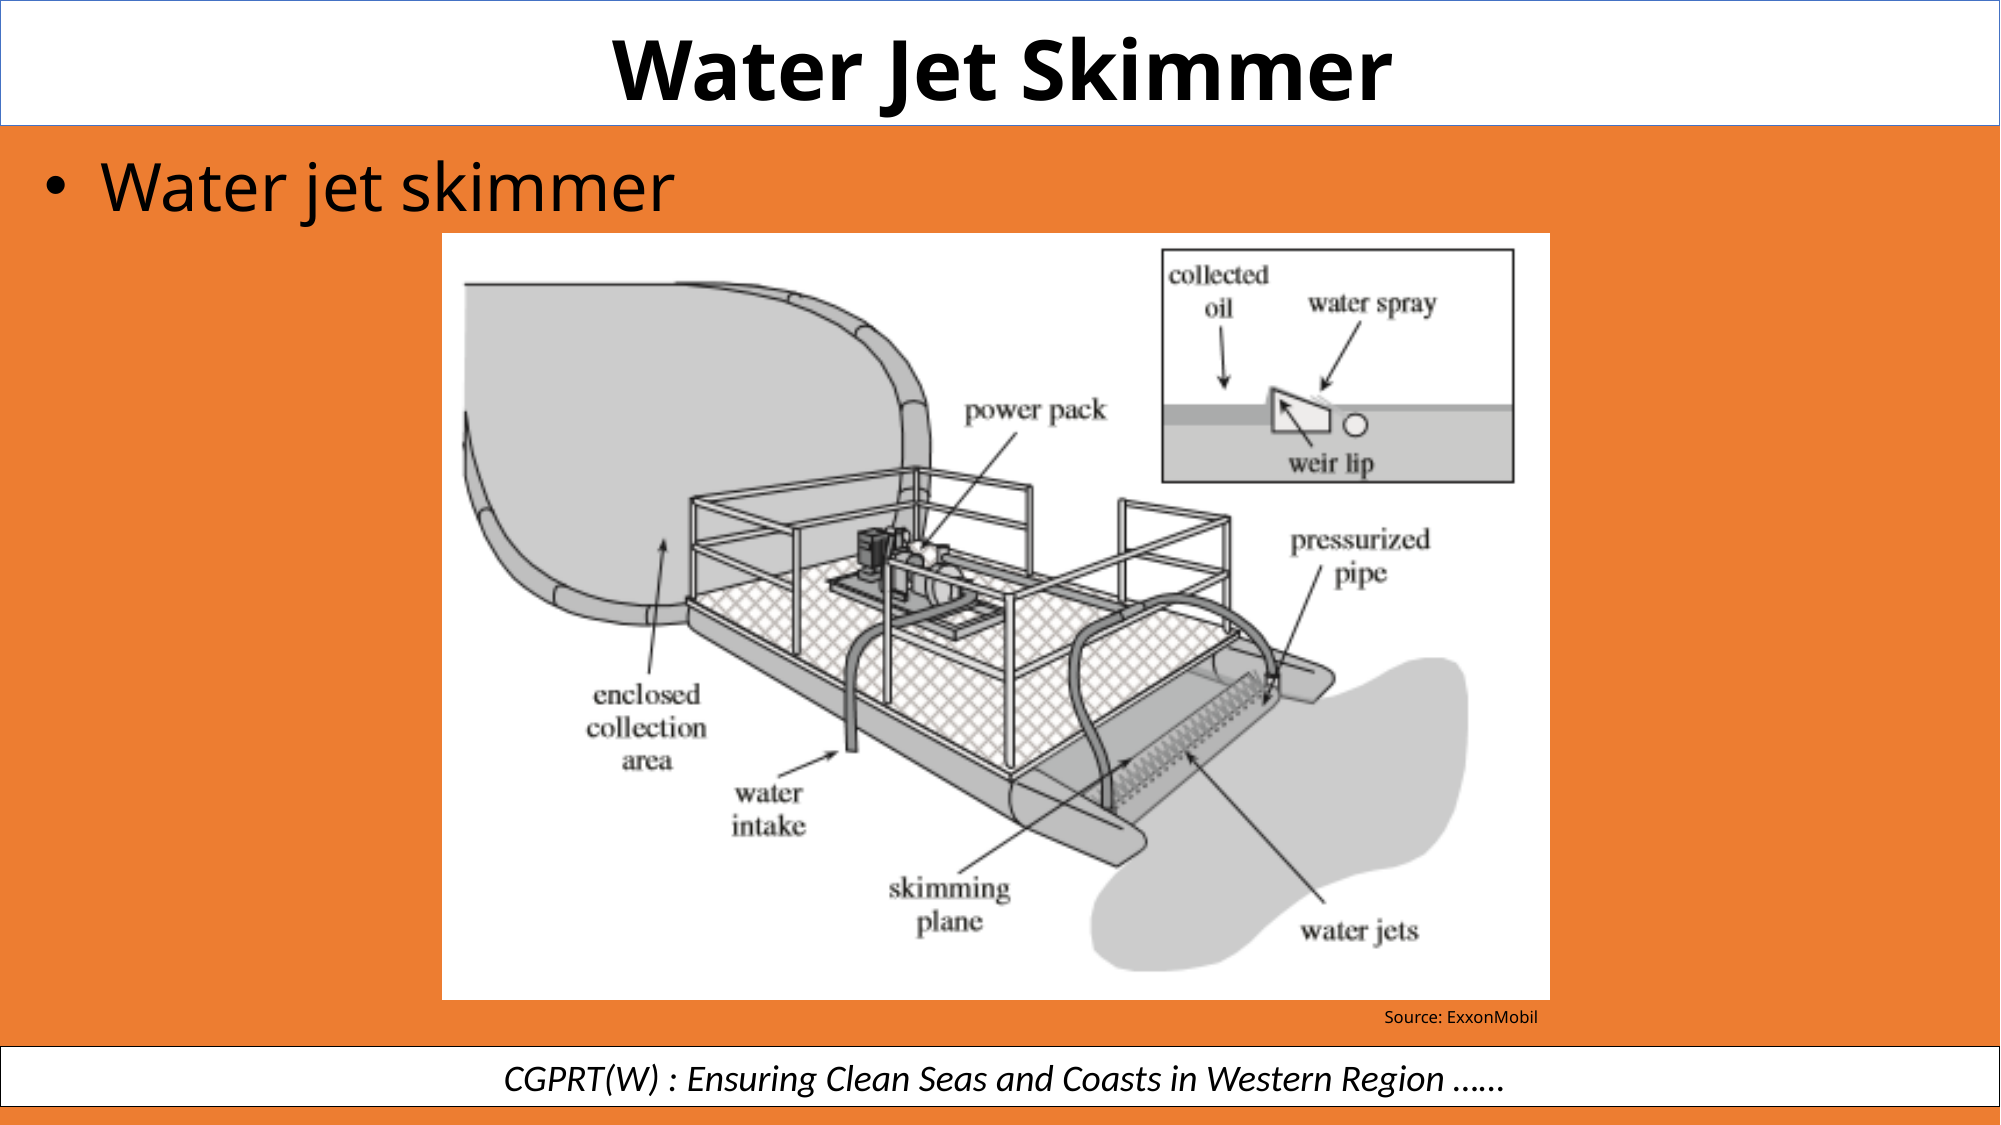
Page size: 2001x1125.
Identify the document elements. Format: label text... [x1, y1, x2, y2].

text_box CGPRT(W) : Ensuring Clean Seas and Coasts in Western Region …… [0, 1046, 2000, 1107]
text_box Water Jet Skimmer [74, 21, 1932, 114]
text_box [0, 0, 2000, 126]
text_box Water jet skimmer [29, 137, 703, 256]
text_box Source: ExxonMobil [1369, 999, 1554, 1035]
picture [442, 233, 1550, 1000]
